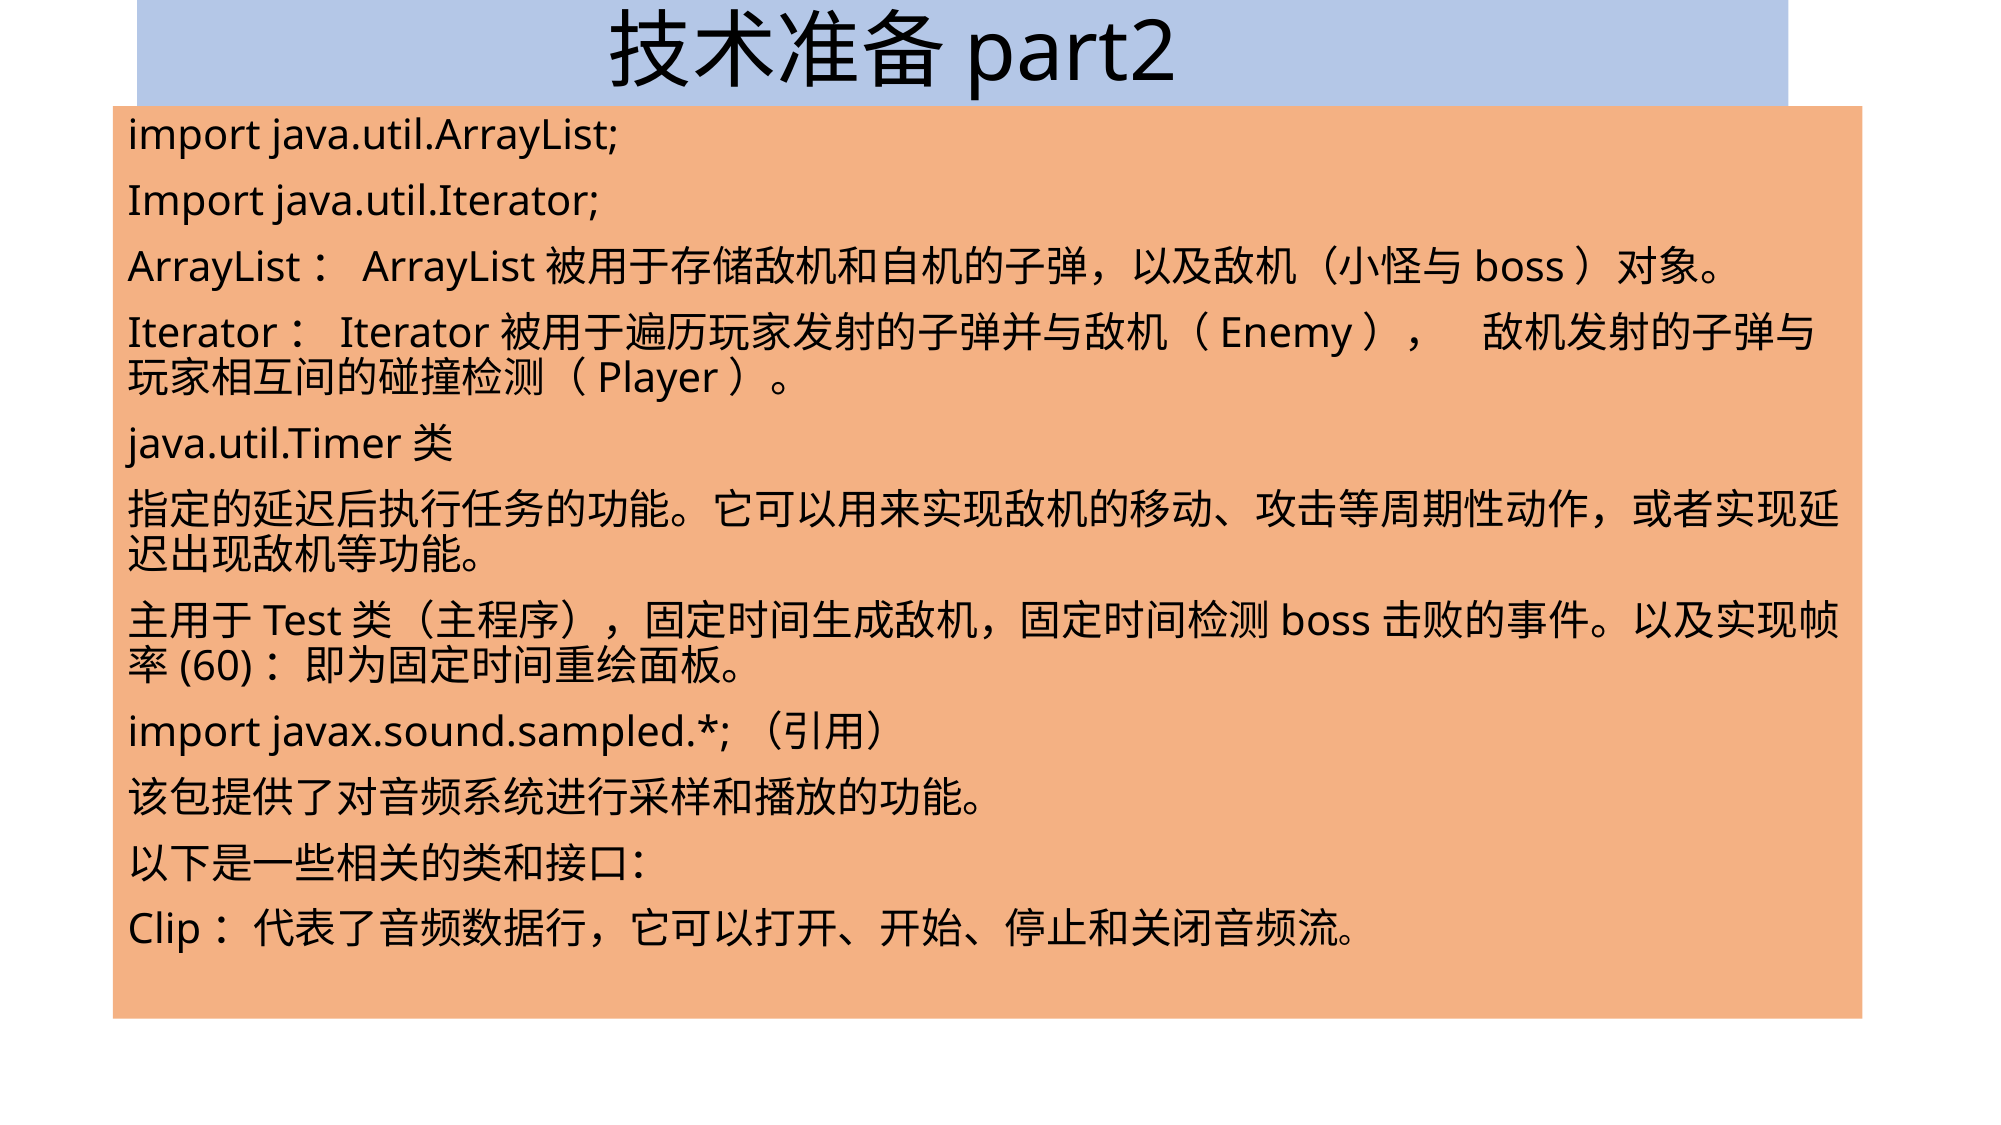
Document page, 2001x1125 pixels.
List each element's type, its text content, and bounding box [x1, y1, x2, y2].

title 技术准备part2 [137, 0, 1789, 106]
list import java.util.ArrayList; Import java.util.Iterator; ArrayList：ArrayList被用于存储敌机和自机的子弹，以及敌机（小怪与boss）对象。 Iterator：Iterator被用于遍历玩家发射的子弹并与敌机（Enemy）， 敌机发射的子弹与玩家相互间的碰撞检测（Player）。 java.util.Timer类 指定的延迟后执行任务的功能。它可以用来实现敌机的移动、攻击等周期性动作，或者实现延迟出现敌机等功能。 主用于Test类（主程序），固定时间生成敌机，固定时间检测boss击败的事件。以及实现帧率(60)：即为固定时间重绘面板。 import javax.sound.sampled.*;（引用） 该包提供了对音频系统进行采样和播放的功能。 以下是一些相关的类和接口： Clip：代表了音频数据行，它可以打开、开始、停止和关闭音频流。 [112, 106, 1863, 1019]
